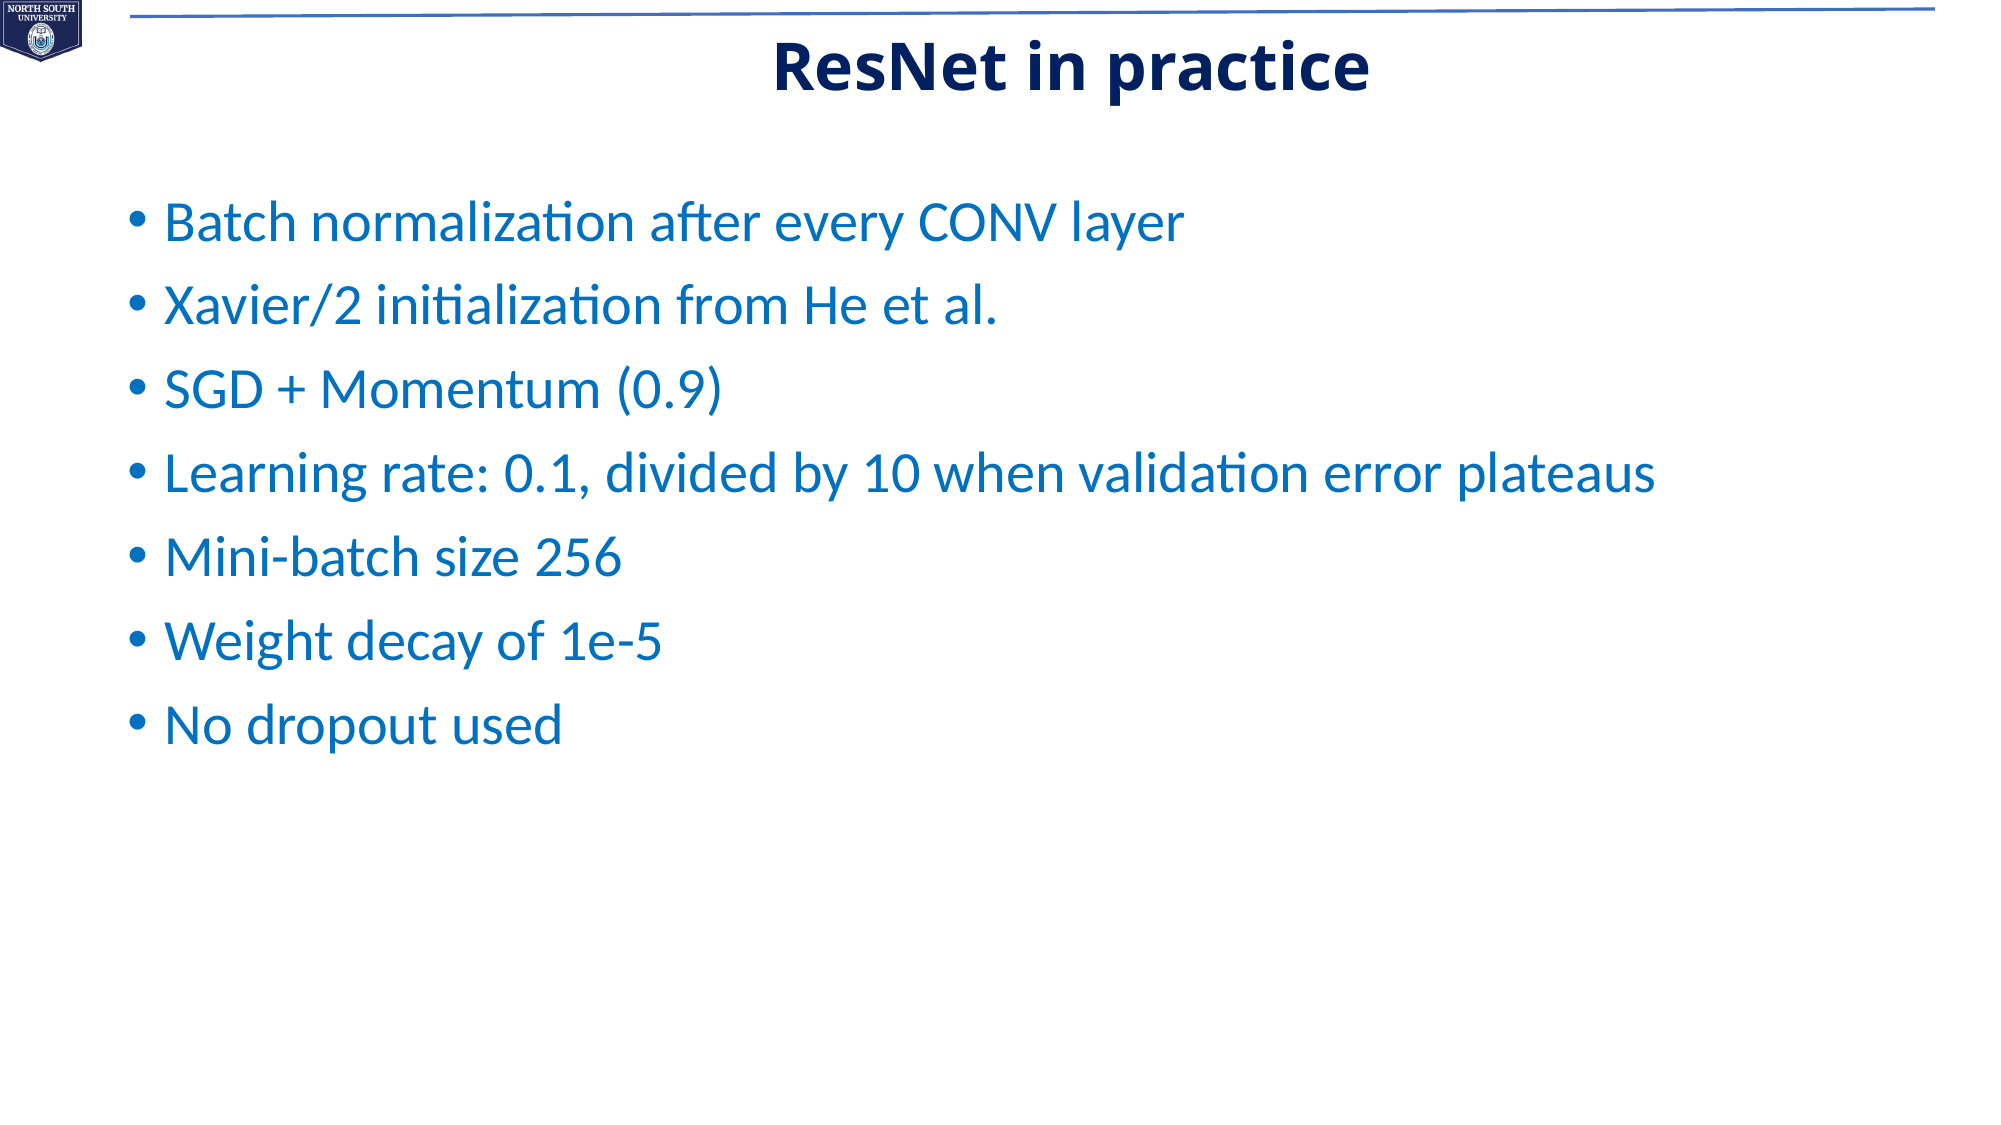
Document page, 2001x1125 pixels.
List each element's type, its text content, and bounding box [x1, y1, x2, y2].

picture [0, 0, 82, 65]
text_box ResNet in practice [209, 25, 1935, 112]
text_box Batch normalization after every CONV layer Xavier/2 initialization from He et al. SGD + Momentum (0.9) Learning rate: 0.1, divided by 10 when validation error plateaus Mini-batch size 256 Weight decay of 1e-5 No dropout used [112, 183, 1970, 1043]
